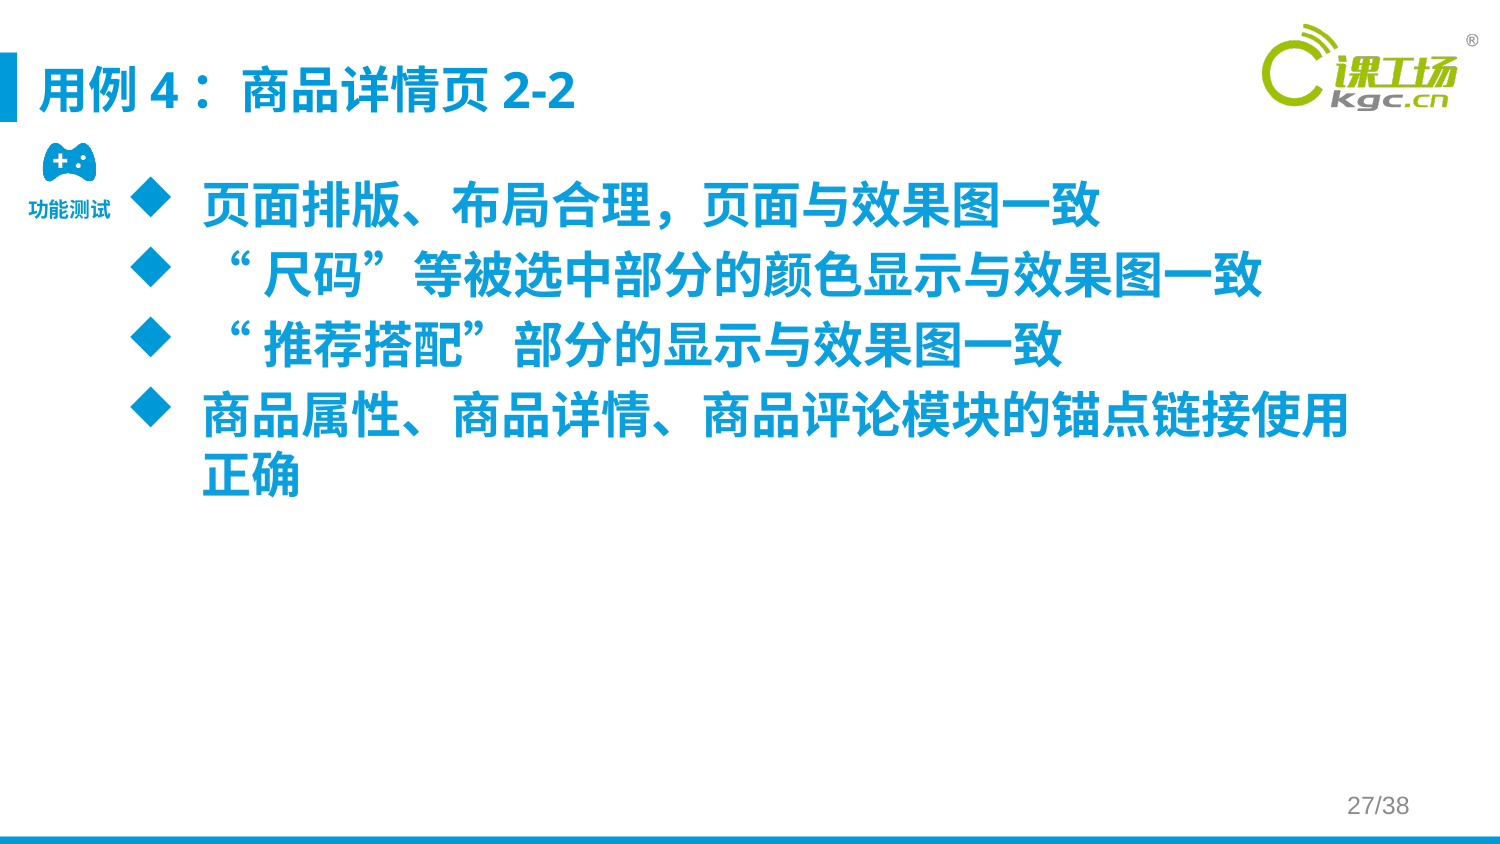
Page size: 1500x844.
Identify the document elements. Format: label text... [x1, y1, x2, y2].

list 页面排版、布局合理，页面与效果图一致 “尺码”等被选中部分的颜色显示与效果图一致 “推荐搭配”部分的显示与效果图一致 商品属性、商品详情、商品评论模块的锚点链接使用正确 [110, 166, 1385, 724]
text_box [12, 131, 127, 230]
title 用例4：商品详情页2-2 [37, 33, 1390, 151]
picture [0, 0, 1500, 836]
slide_number 27/38 [1074, 782, 1425, 828]
